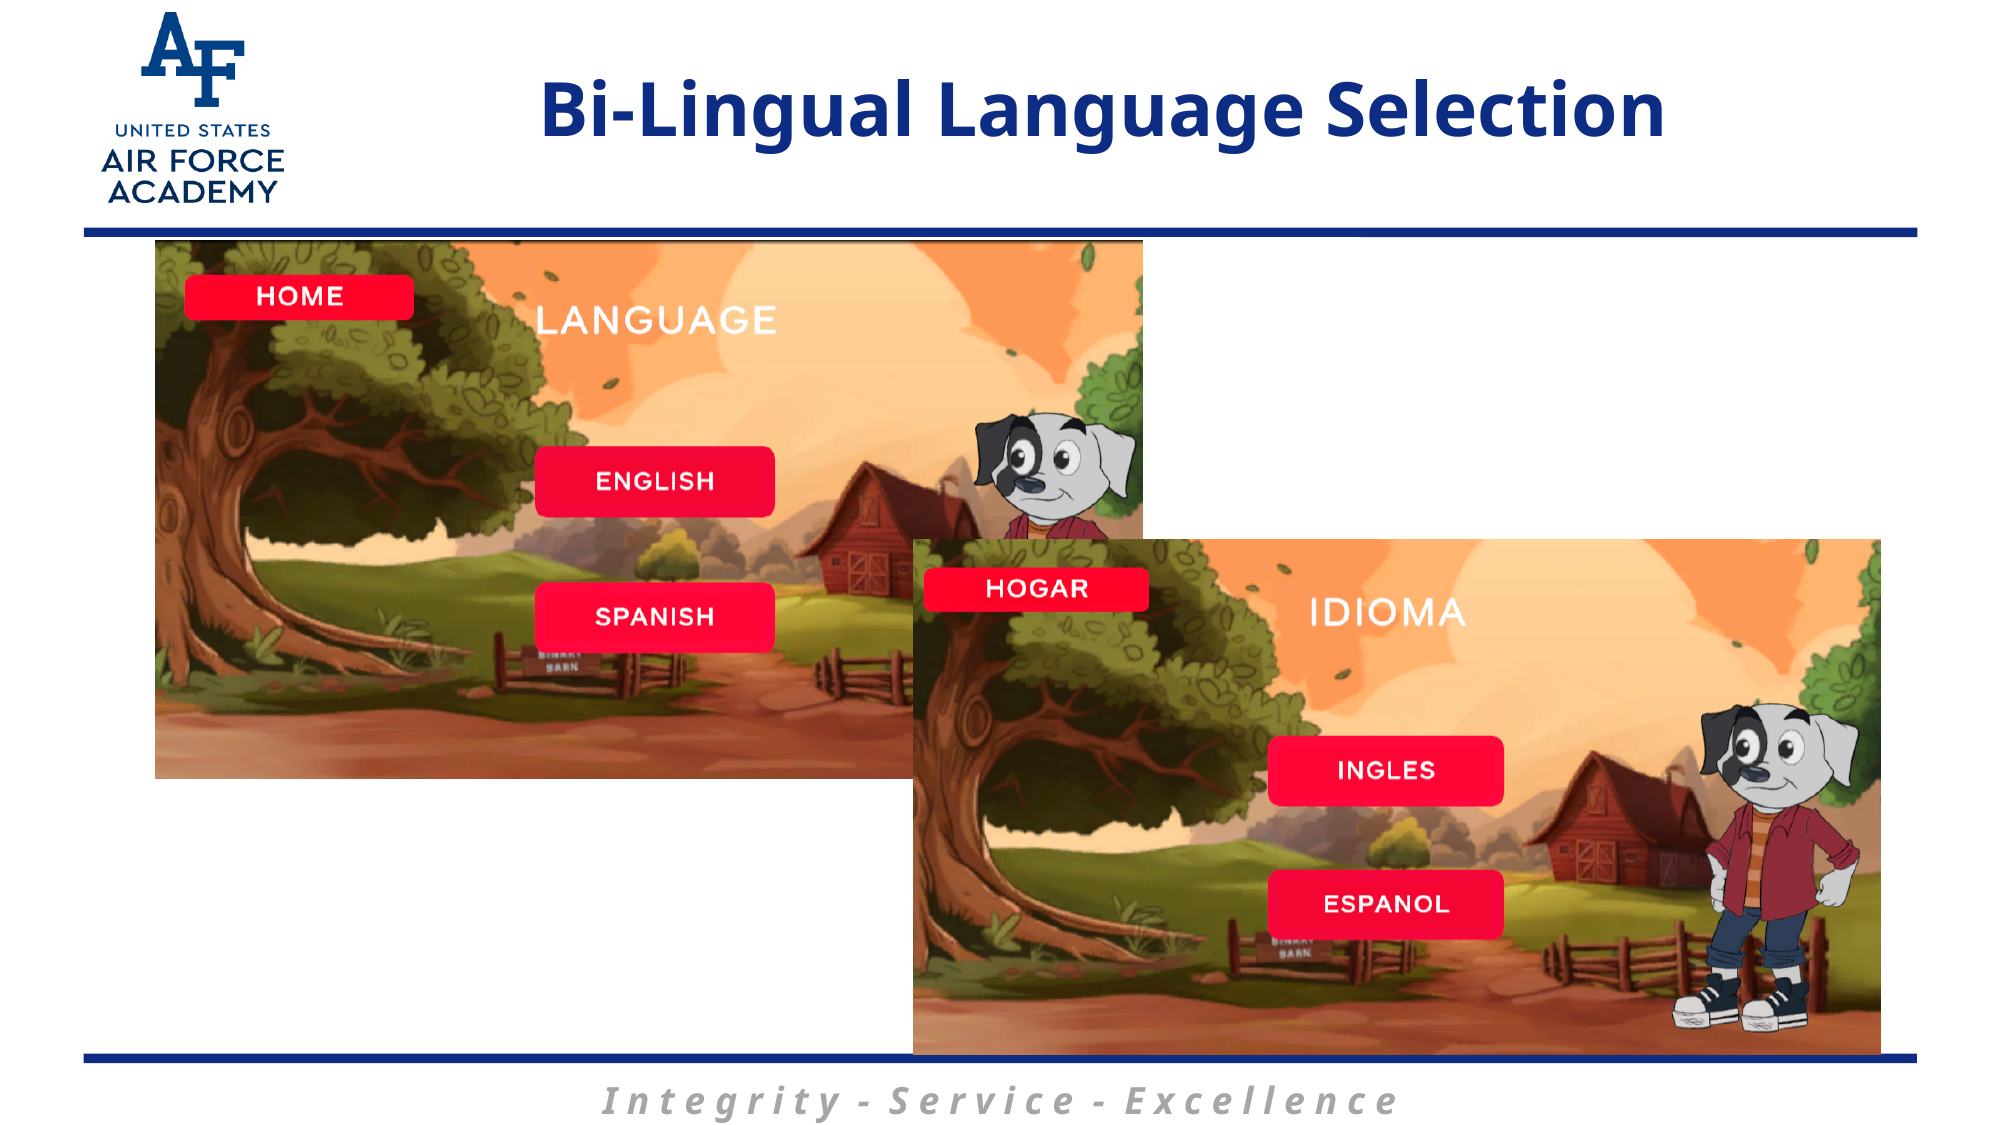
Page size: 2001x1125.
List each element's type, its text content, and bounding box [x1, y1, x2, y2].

title Bi-Lingual Language Selection [316, 12, 1684, 201]
picture [101, 12, 284, 203]
picture [913, 539, 1881, 1055]
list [155, 239, 1143, 779]
